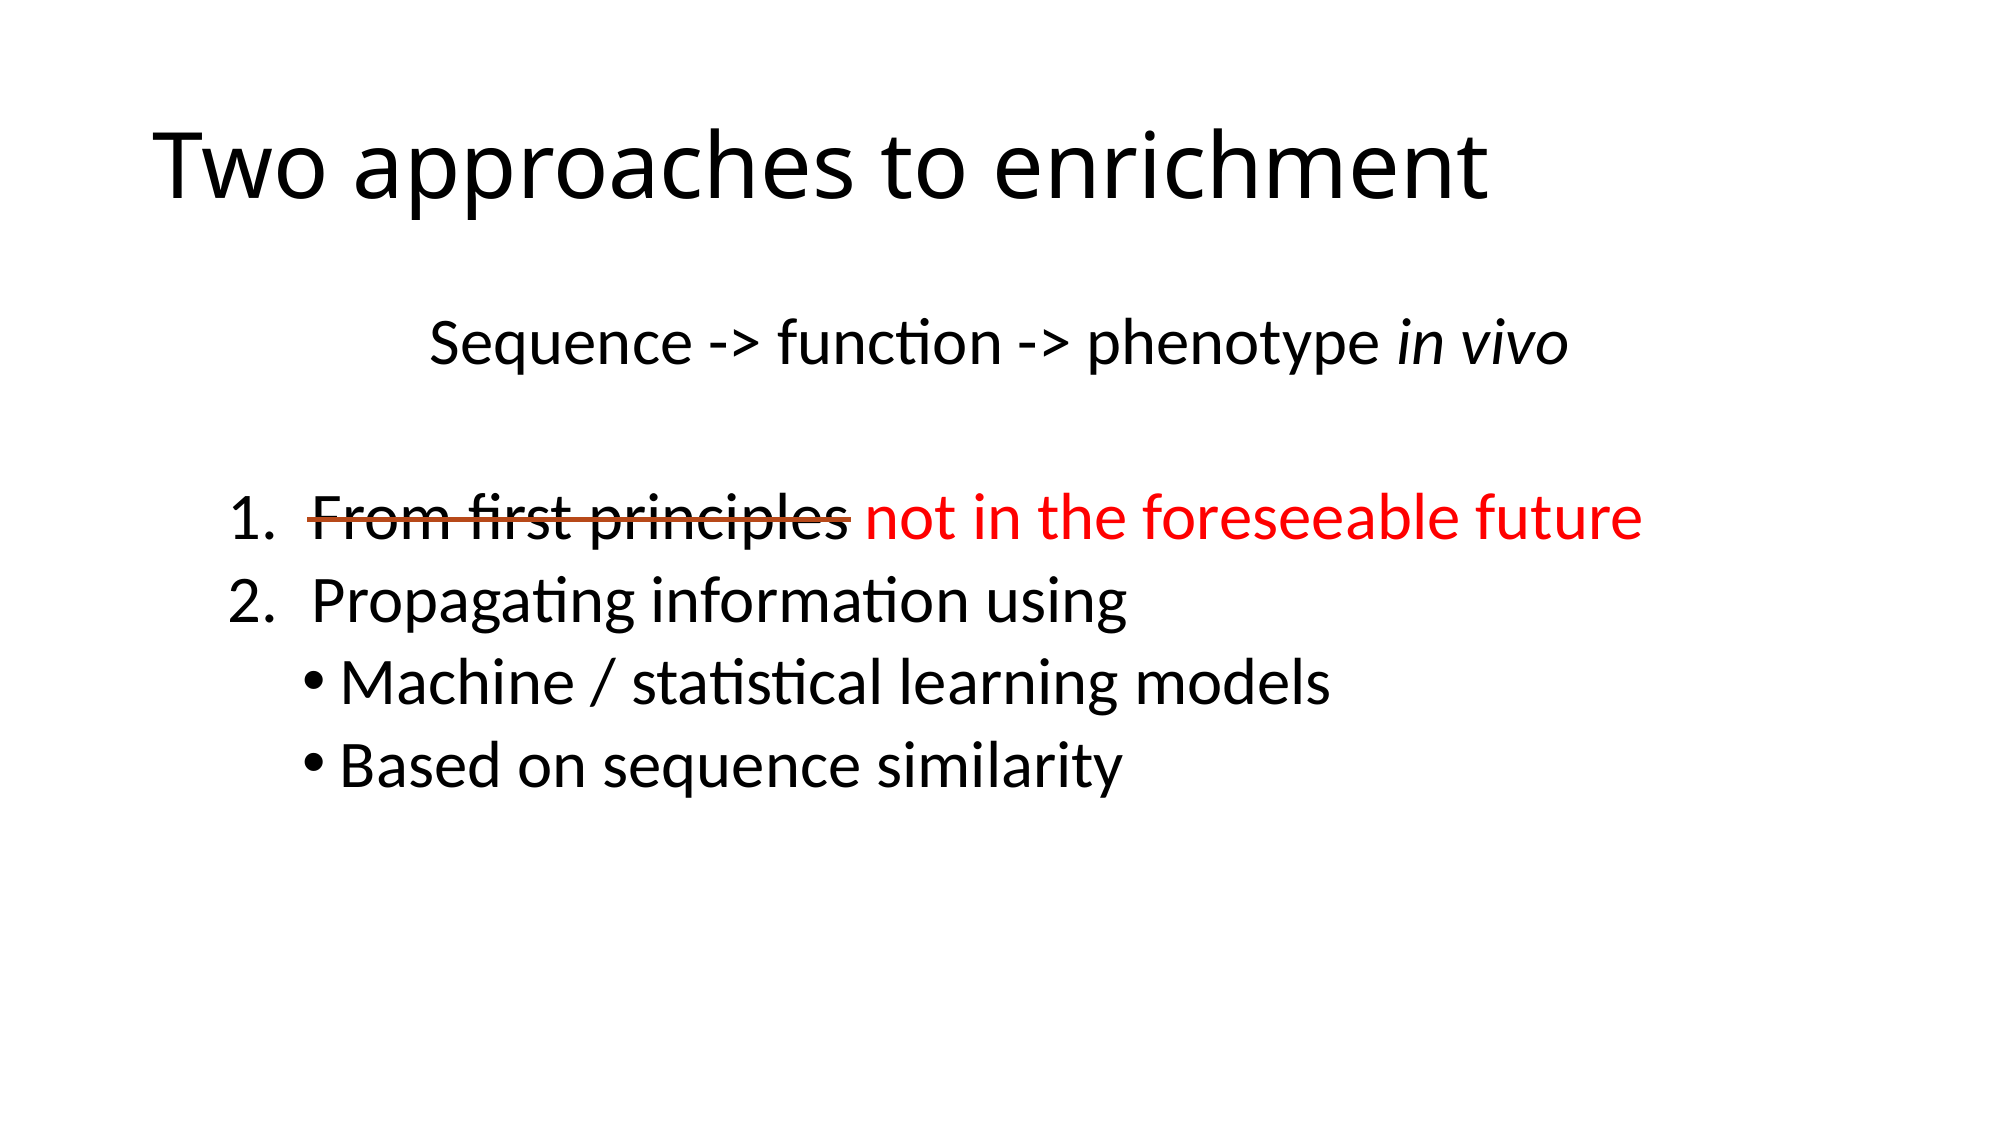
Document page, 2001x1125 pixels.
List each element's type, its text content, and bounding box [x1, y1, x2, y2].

title Two approaches to enrichment [137, 59, 1863, 278]
list Sequence -> function -> phenotype in vivo From first principles not in the foreseeable future Propagating information using Machine / statistical learning models Based on sequence similarity [137, 299, 1863, 1014]
